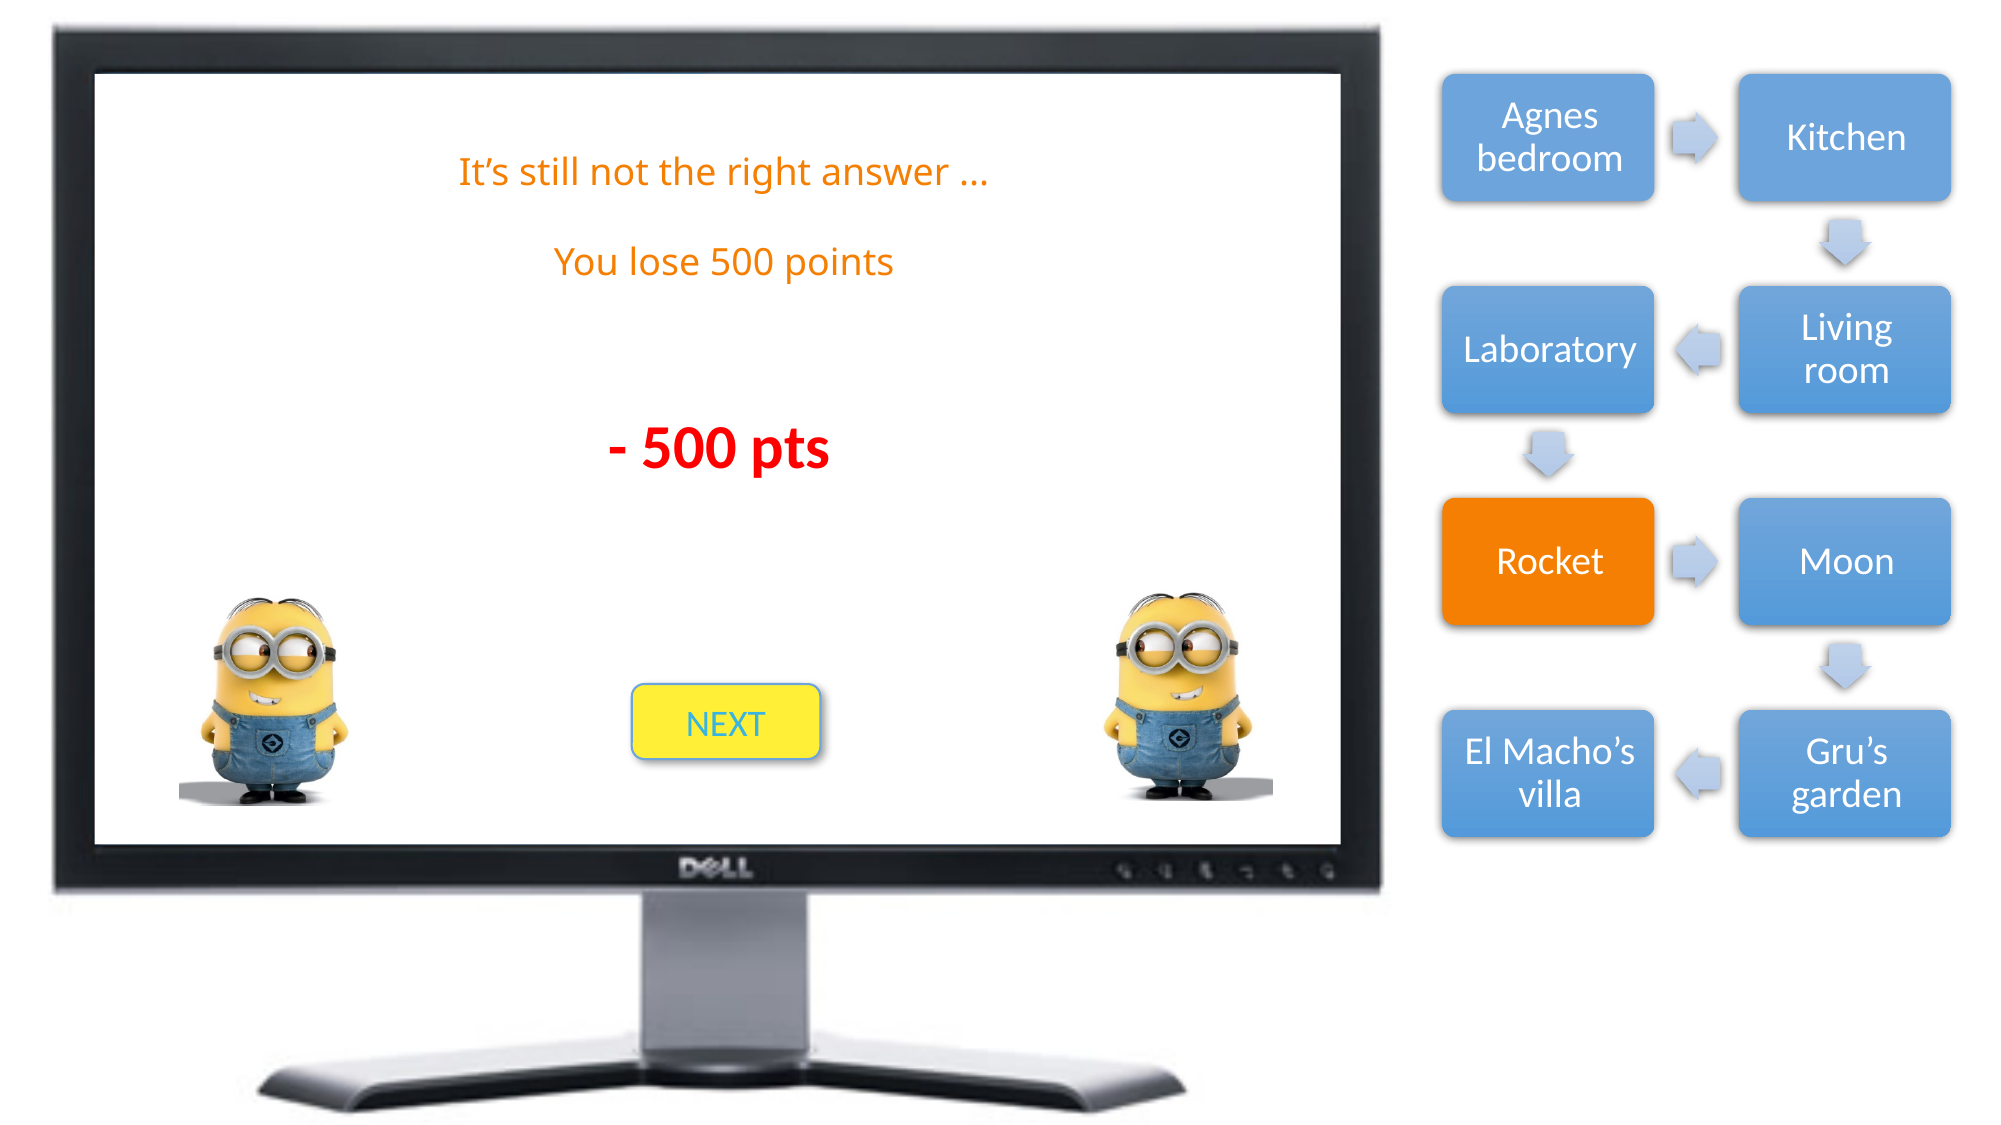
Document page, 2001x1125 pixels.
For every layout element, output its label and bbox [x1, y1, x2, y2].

text_box [1393, 73, 2000, 837]
picture [28, 17, 1412, 1125]
